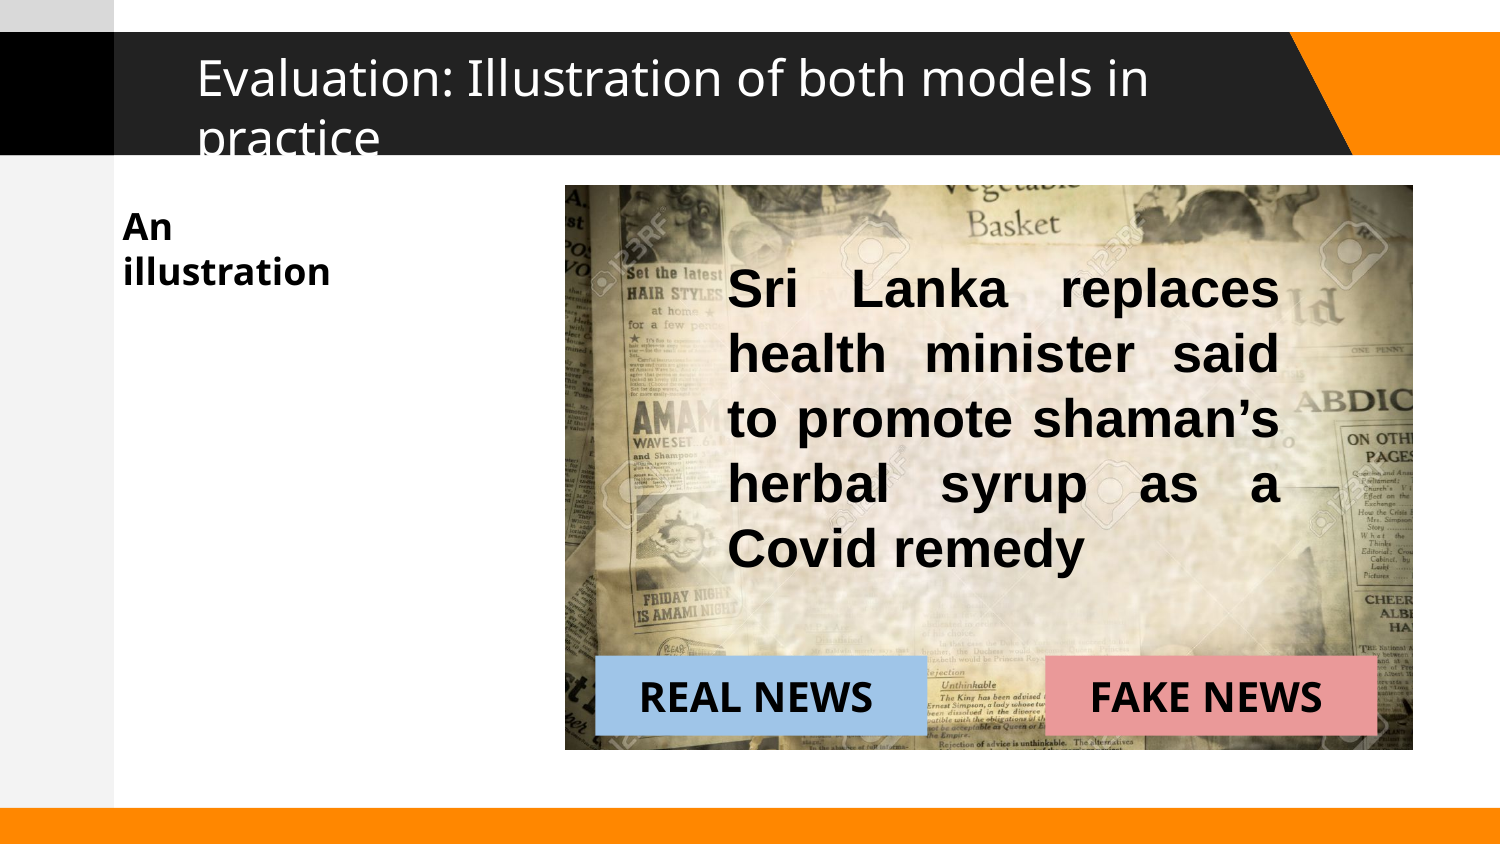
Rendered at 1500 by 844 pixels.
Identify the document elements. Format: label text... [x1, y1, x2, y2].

title Evaluation: Illustration of both models in practice [181, 45, 1285, 169]
picture [565, 185, 1413, 751]
text_box An illustration [107, 188, 402, 309]
